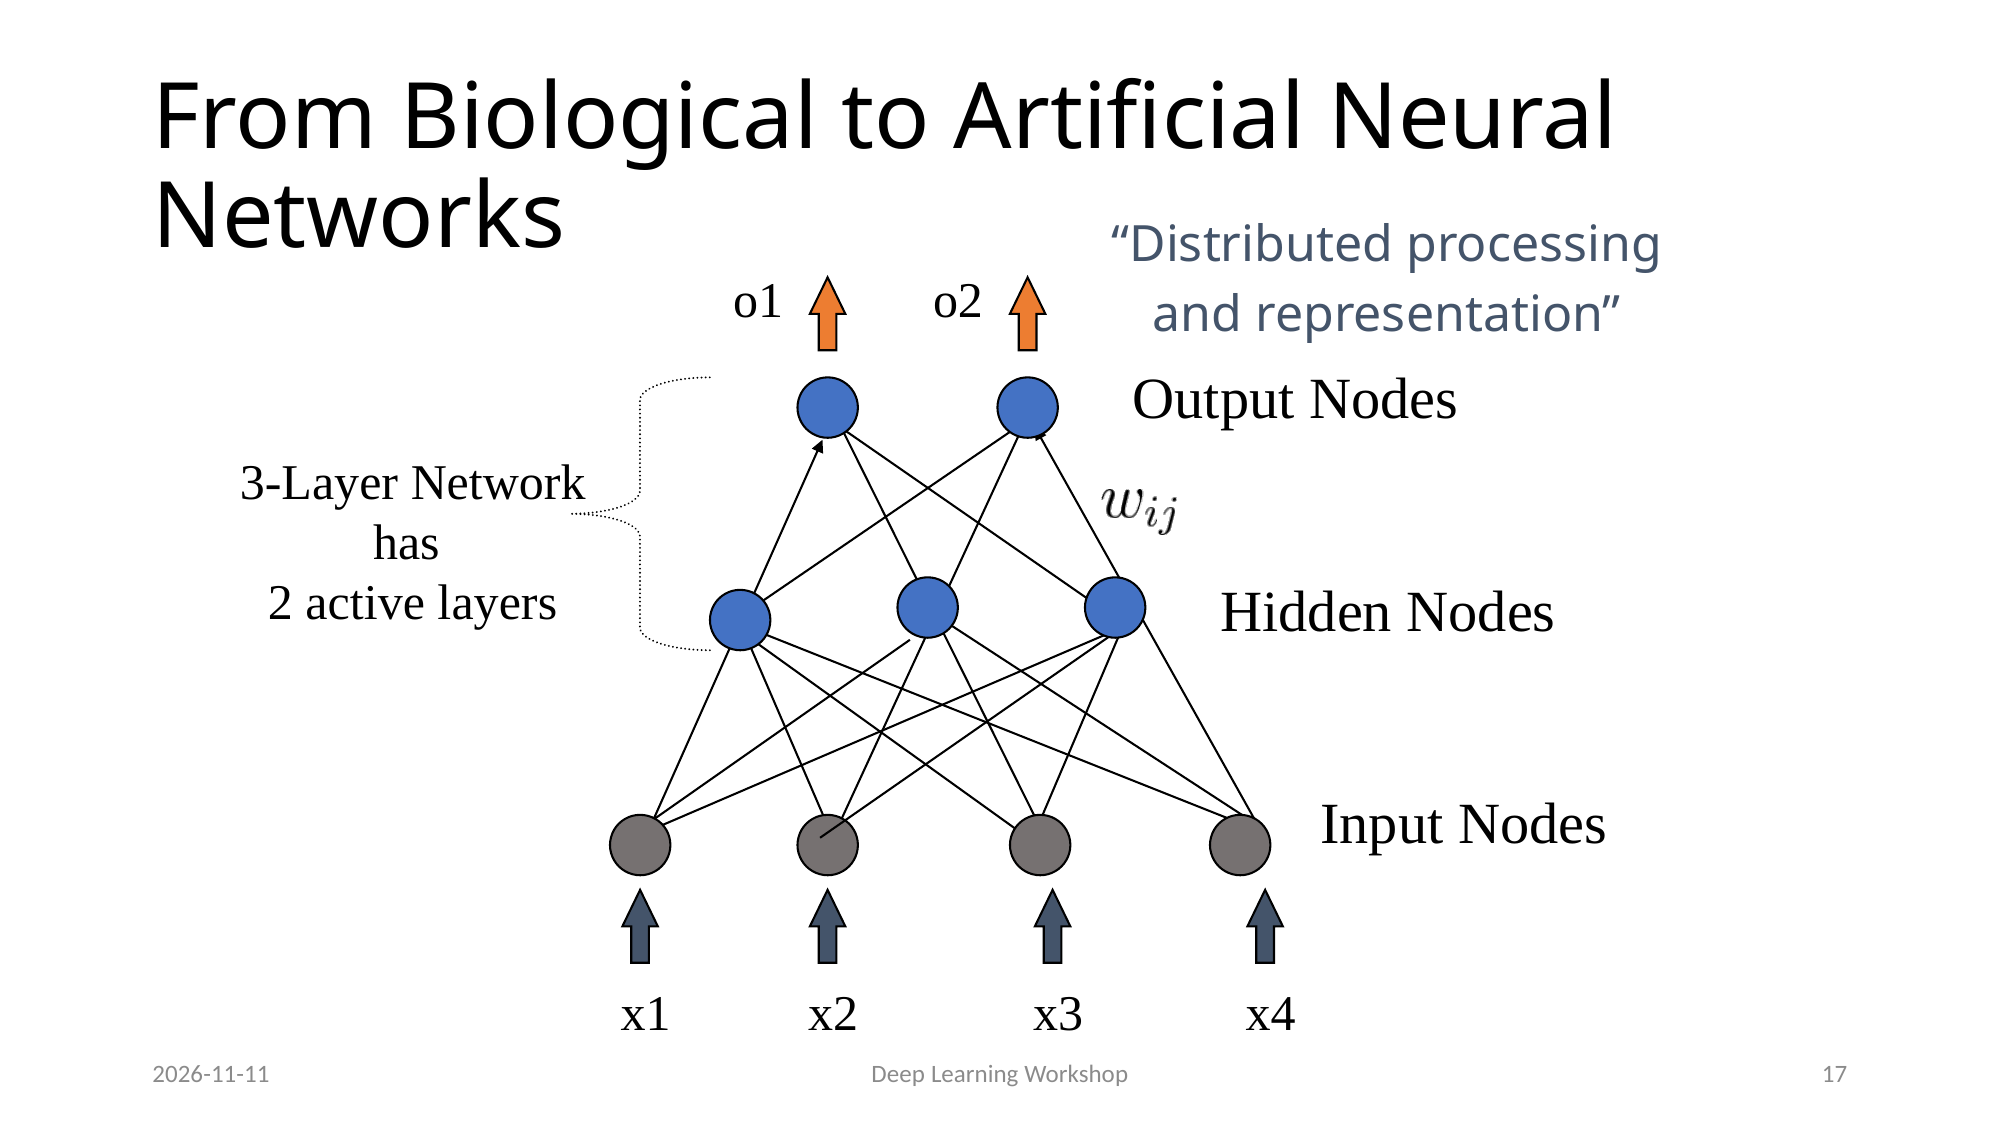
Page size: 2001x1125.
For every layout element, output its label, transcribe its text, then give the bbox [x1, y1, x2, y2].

title From Biological to Artificial Neural Networks [137, 59, 1863, 278]
text_box Input Nodes [1305, 777, 1622, 863]
text_box [809, 277, 846, 351]
text_box [1035, 433, 1119, 577]
picture [1101, 489, 1177, 535]
text_box [797, 377, 858, 438]
text_box [1247, 889, 1283, 963]
text_box [809, 889, 846, 963]
text_box x4 [1230, 972, 1311, 1048]
text_box “Distributed processing and representation” [1096, 204, 1677, 349]
text_box [570, 377, 710, 651]
text_box [710, 589, 771, 651]
text_box Output Nodes [1117, 352, 1474, 438]
text_box [754, 439, 824, 593]
text_box o1 [718, 260, 799, 335]
text_box [897, 577, 958, 638]
text_box [609, 814, 671, 876]
text_box o2 [918, 260, 999, 335]
text_box [1034, 889, 1071, 963]
text_box [1209, 814, 1271, 876]
text_box [997, 377, 1058, 438]
slide_number 17 [1412, 1042, 1863, 1103]
text_box [1009, 277, 1046, 351]
text_box [1009, 814, 1071, 876]
text_box x1 [605, 972, 686, 1048]
text_box Hidden Nodes [1205, 565, 1571, 650]
text_box x2 [793, 972, 874, 1048]
text_box [622, 889, 658, 963]
text_box [1084, 577, 1146, 638]
text_box [797, 814, 858, 876]
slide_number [137, 1042, 588, 1103]
text_box x3 [1018, 972, 1099, 1048]
text_box 3-Layer Network has 2 active layers [224, 442, 601, 638]
footer Deep Learning Workshop [662, 1042, 1338, 1103]
